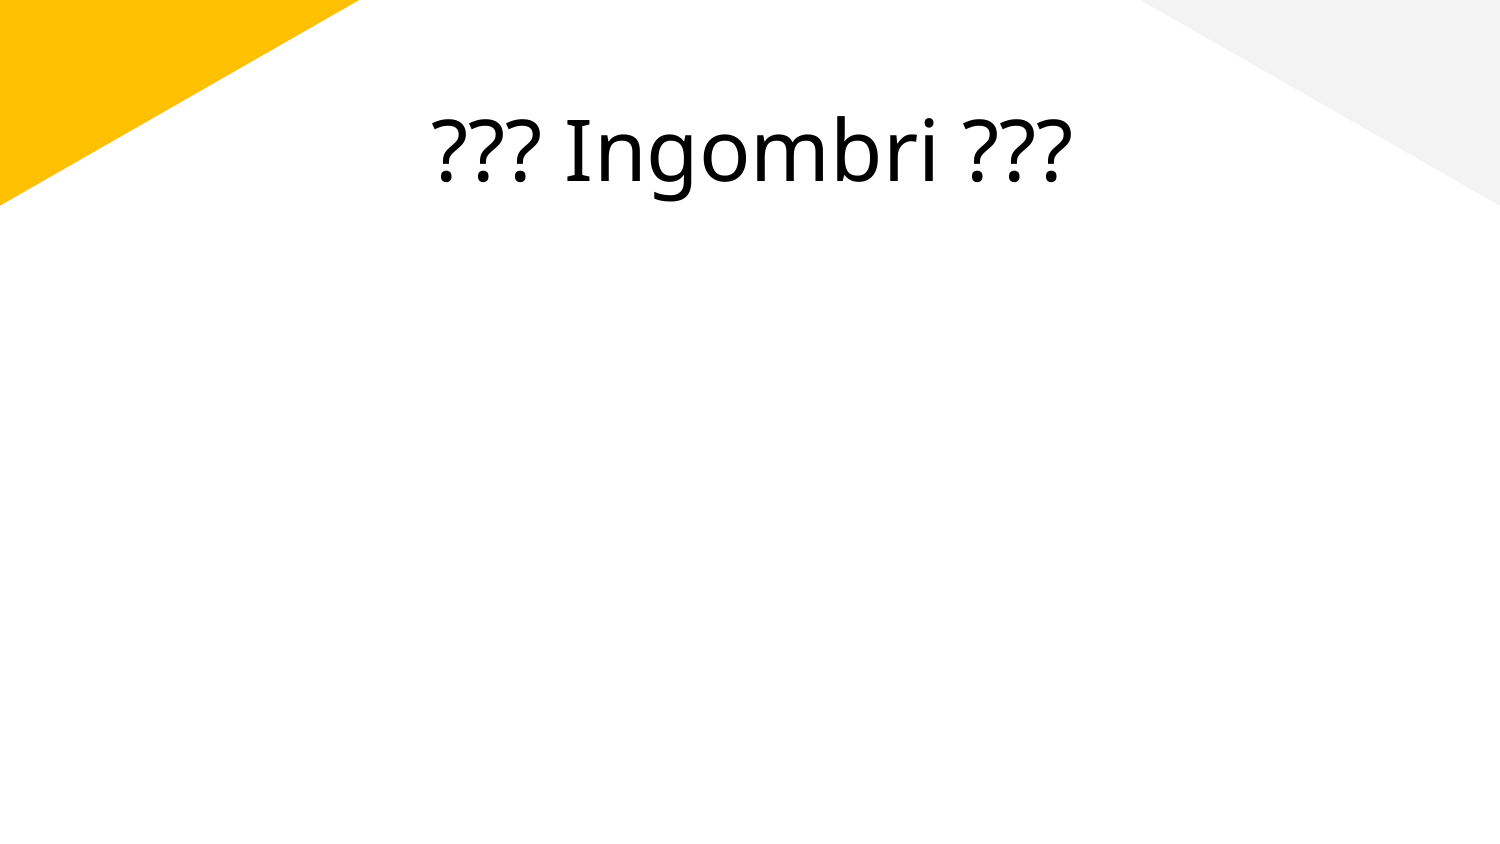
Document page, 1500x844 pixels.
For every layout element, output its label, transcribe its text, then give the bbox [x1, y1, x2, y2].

title ??? Ingombri ??? [88, 80, 1418, 175]
